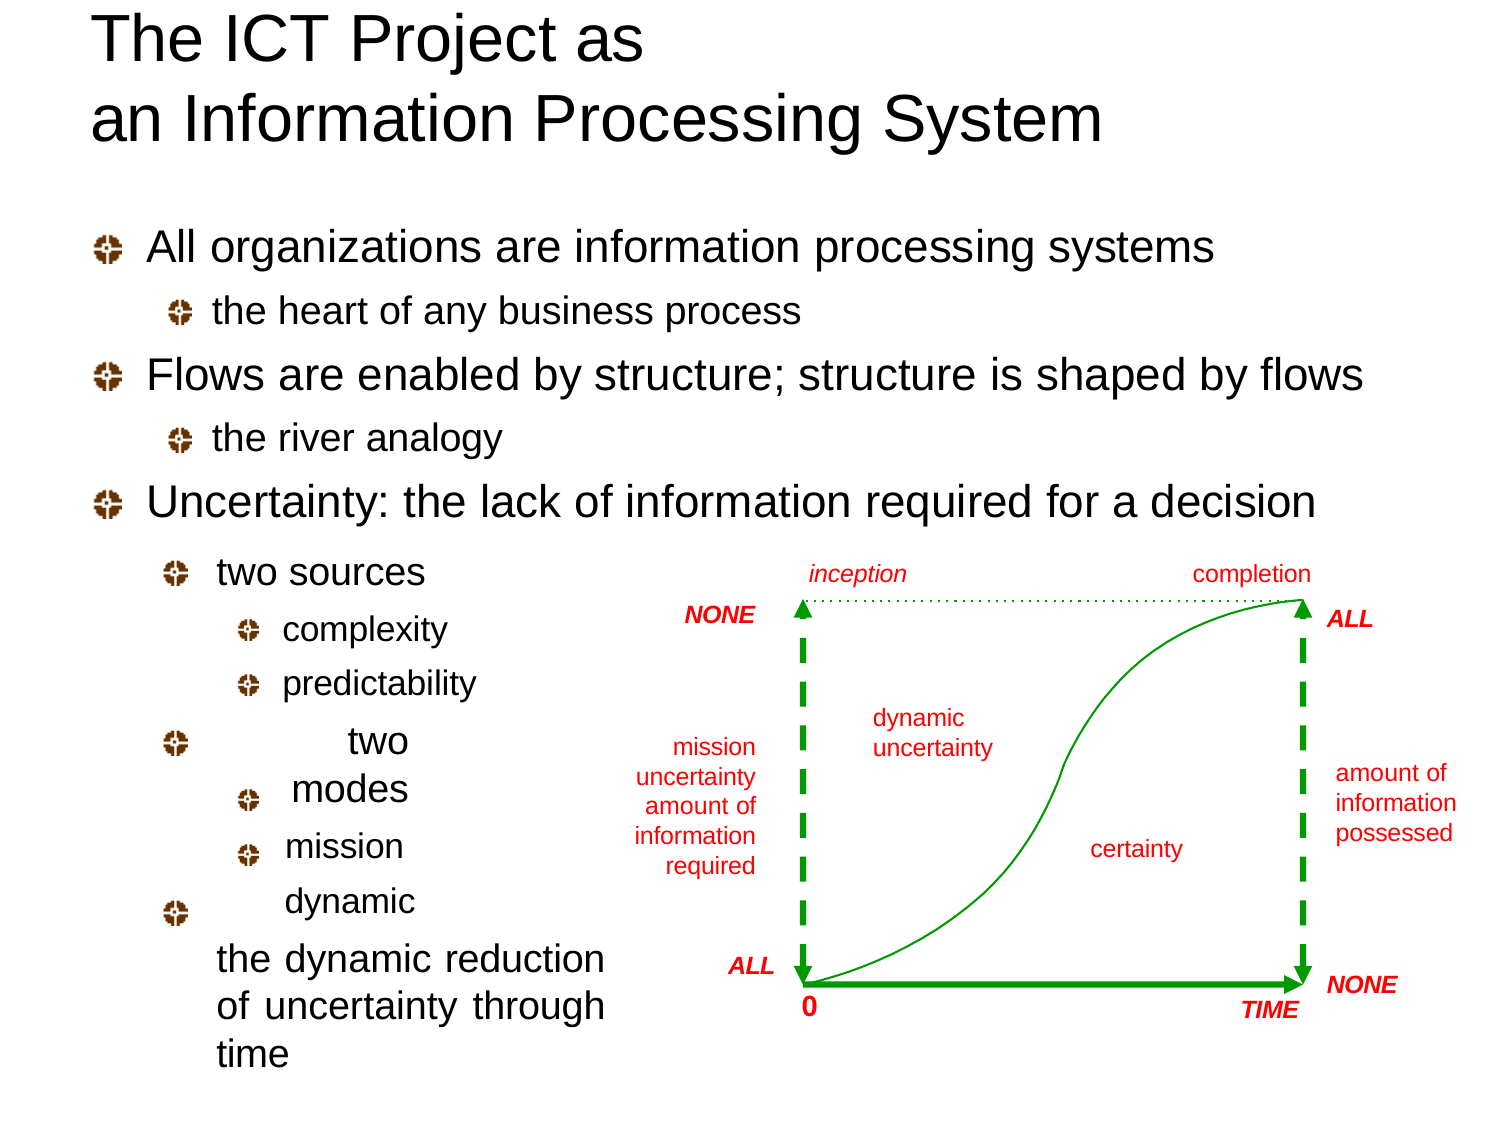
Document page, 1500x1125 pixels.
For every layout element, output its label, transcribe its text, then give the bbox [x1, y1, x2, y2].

text_box inception completion [806, 555, 1314, 588]
text_box TIME [1238, 994, 1303, 1023]
picture [89, 231, 122, 264]
picture [89, 486, 122, 519]
picture [89, 358, 122, 391]
picture [235, 786, 259, 812]
picture [160, 727, 188, 756]
picture [235, 616, 259, 642]
picture [235, 671, 259, 697]
text_box ALL [1324, 600, 1378, 633]
text_box two sources complexity predictability two modes mission dynamic the dynamic reduction of uncertainty through time [214, 529, 607, 1076]
title The ICT Project as an Information Processing System [87, 0, 1405, 183]
text_box mission uncertainty amount of information required [628, 727, 757, 880]
text_box NONE [682, 596, 760, 629]
text_box amount of information possessed [1333, 754, 1462, 846]
text_box ALL [726, 947, 779, 980]
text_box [793, 598, 1313, 994]
picture [235, 841, 259, 867]
picture [160, 897, 188, 926]
text_box 0 [799, 994, 820, 1023]
text_box NONE [1324, 966, 1402, 999]
picture [160, 557, 188, 586]
text_box All organizations are information processing systems the heart of any business process Flows are enabled by structure; structure is shaped by flows the river analogy Uncertainty: the lack of information required for a decision [144, 200, 1367, 527]
picture [164, 296, 192, 325]
picture [164, 424, 192, 453]
